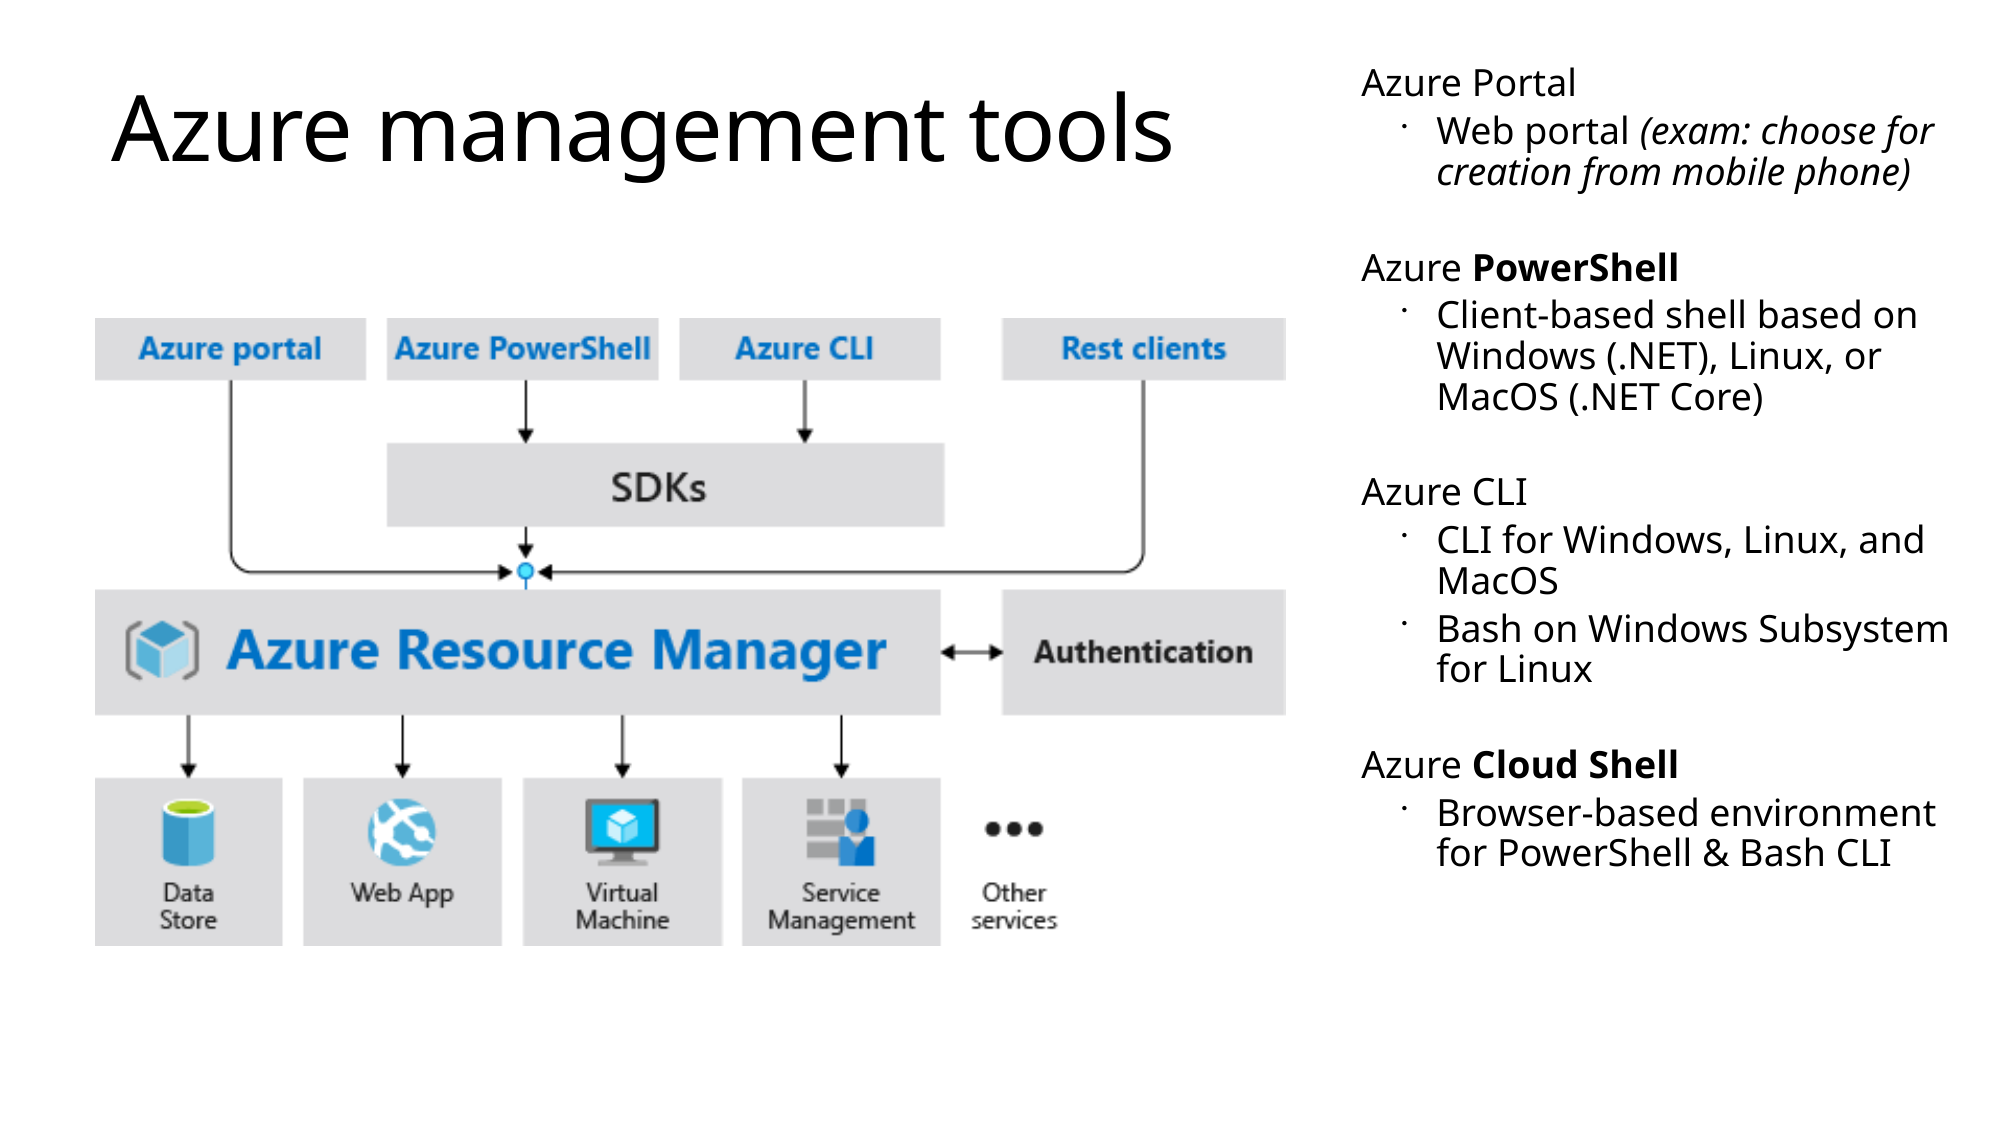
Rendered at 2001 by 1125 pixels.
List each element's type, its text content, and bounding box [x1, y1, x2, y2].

picture [95, 317, 1286, 946]
list Azure Portal Web portal (exam: choose for creation from mobile phone) Azure PowerShell Client-based shell based on Windows (.NET), Linux, or MacOS (.NET Core) Azure CLI CLI for Windows, Linux, and MacOS Bash on Windows Subsystem for Linux Azure Cloud Shell Browser-based environment for PowerShell & Bash CLI [1346, 56, 1984, 822]
title Azure management tools [96, 75, 1346, 166]
